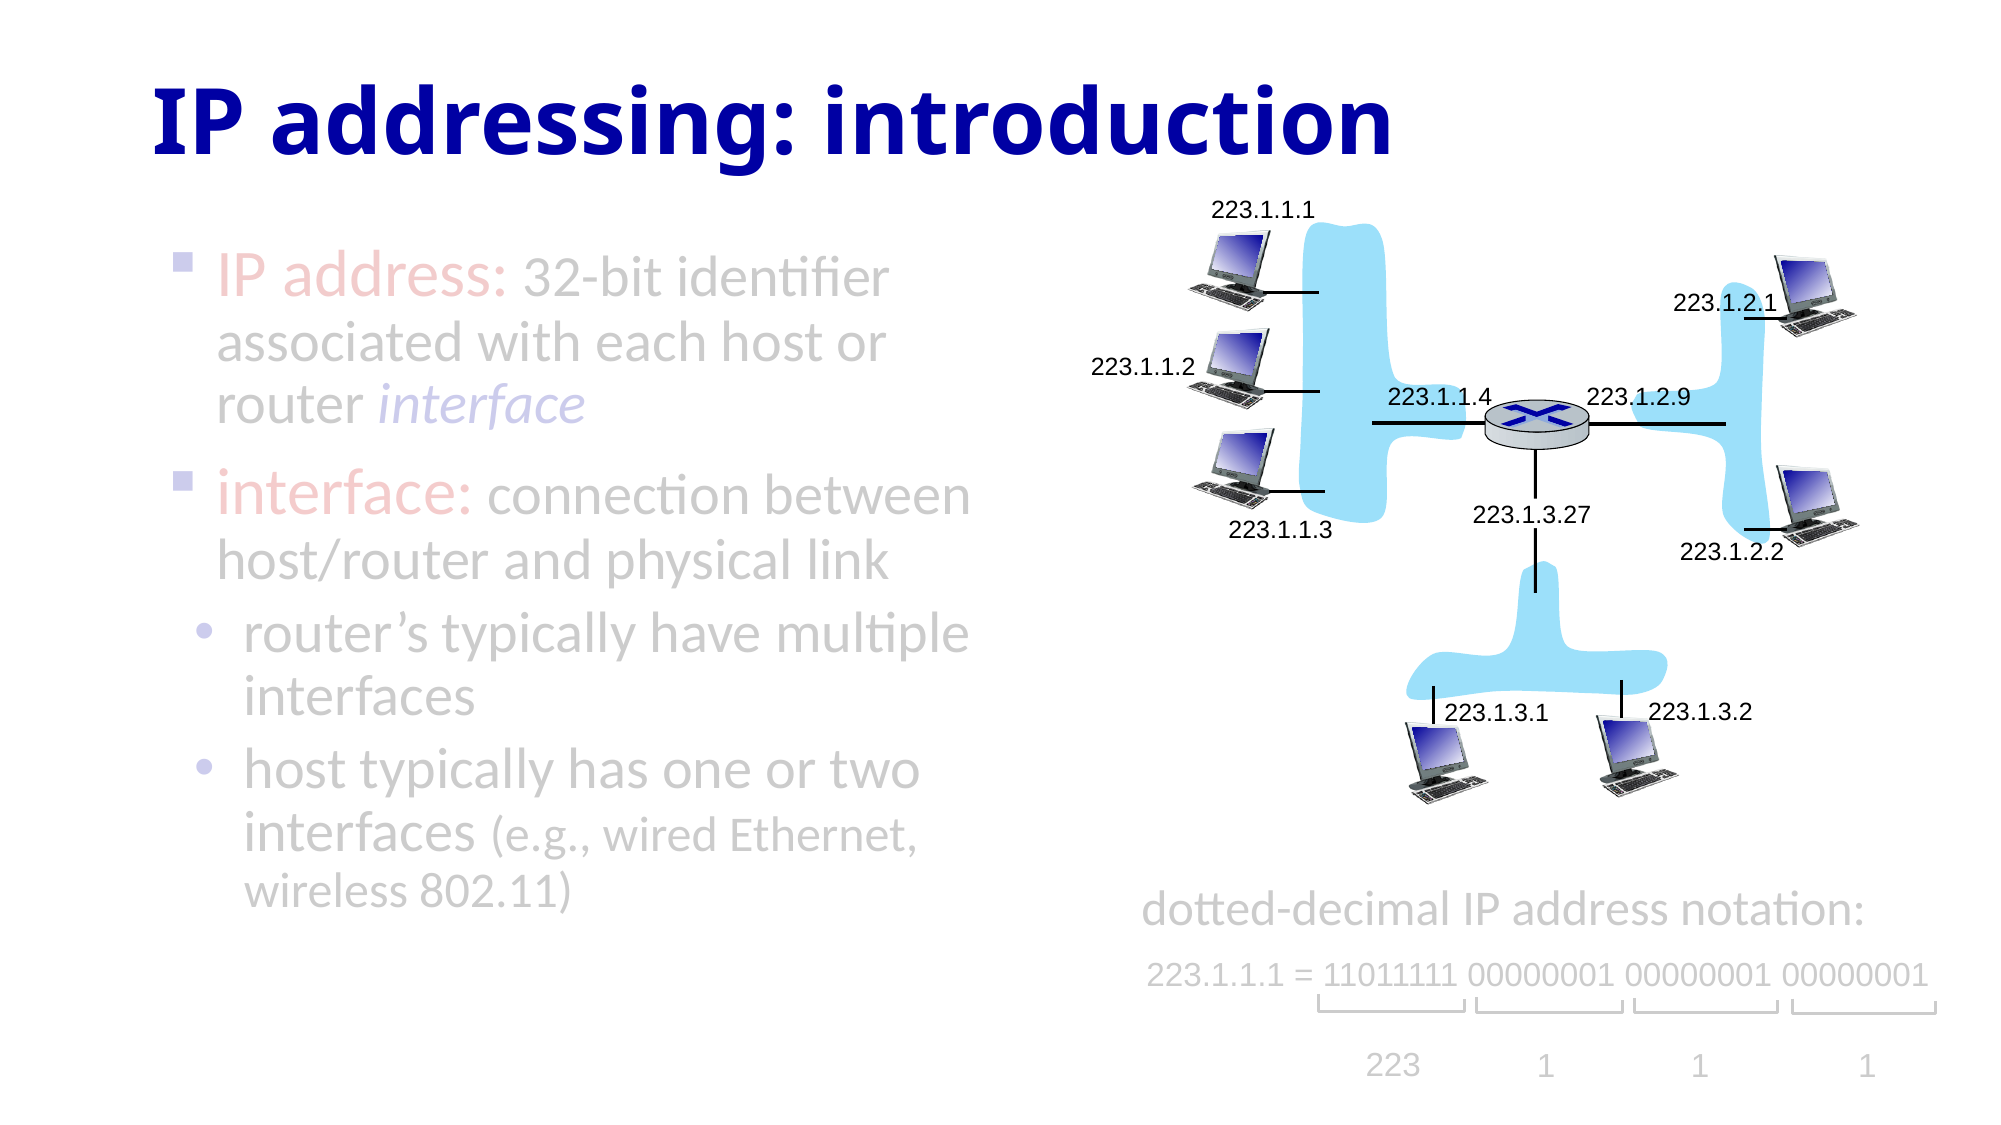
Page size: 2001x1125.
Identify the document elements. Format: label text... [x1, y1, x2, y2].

text_box [95, 205, 1062, 1059]
text_box [1406, 561, 1668, 700]
text_box 223.1.2.2 [1665, 528, 1800, 573]
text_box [1124, 945, 1953, 1101]
text_box [1636, 325, 1771, 528]
text_box 223.1.1.1 [1196, 185, 1332, 231]
text_box 223.1.1.4 [1372, 373, 1508, 418]
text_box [1773, 461, 1880, 554]
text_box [1402, 718, 1509, 811]
title IP addressing: introduction [137, 51, 1863, 198]
text_box 223.1.3.1 [1435, 688, 1565, 734]
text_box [1485, 399, 1589, 450]
text_box 223.1.2.1 [1658, 279, 1771, 325]
text_box 223.1.1.3 [1213, 506, 1349, 552]
text_box [986, 846, 1952, 1125]
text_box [1075, 343, 1166, 389]
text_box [1166, 324, 1272, 416]
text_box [1457, 491, 1608, 537]
text_box [1298, 223, 1467, 523]
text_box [1771, 251, 1877, 344]
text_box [1171, 424, 1277, 516]
text_box 223.1.2.9 [1571, 373, 1707, 419]
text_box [1167, 226, 1273, 318]
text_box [1593, 711, 1699, 804]
text_box 223.1.3.2 [1633, 688, 1769, 733]
